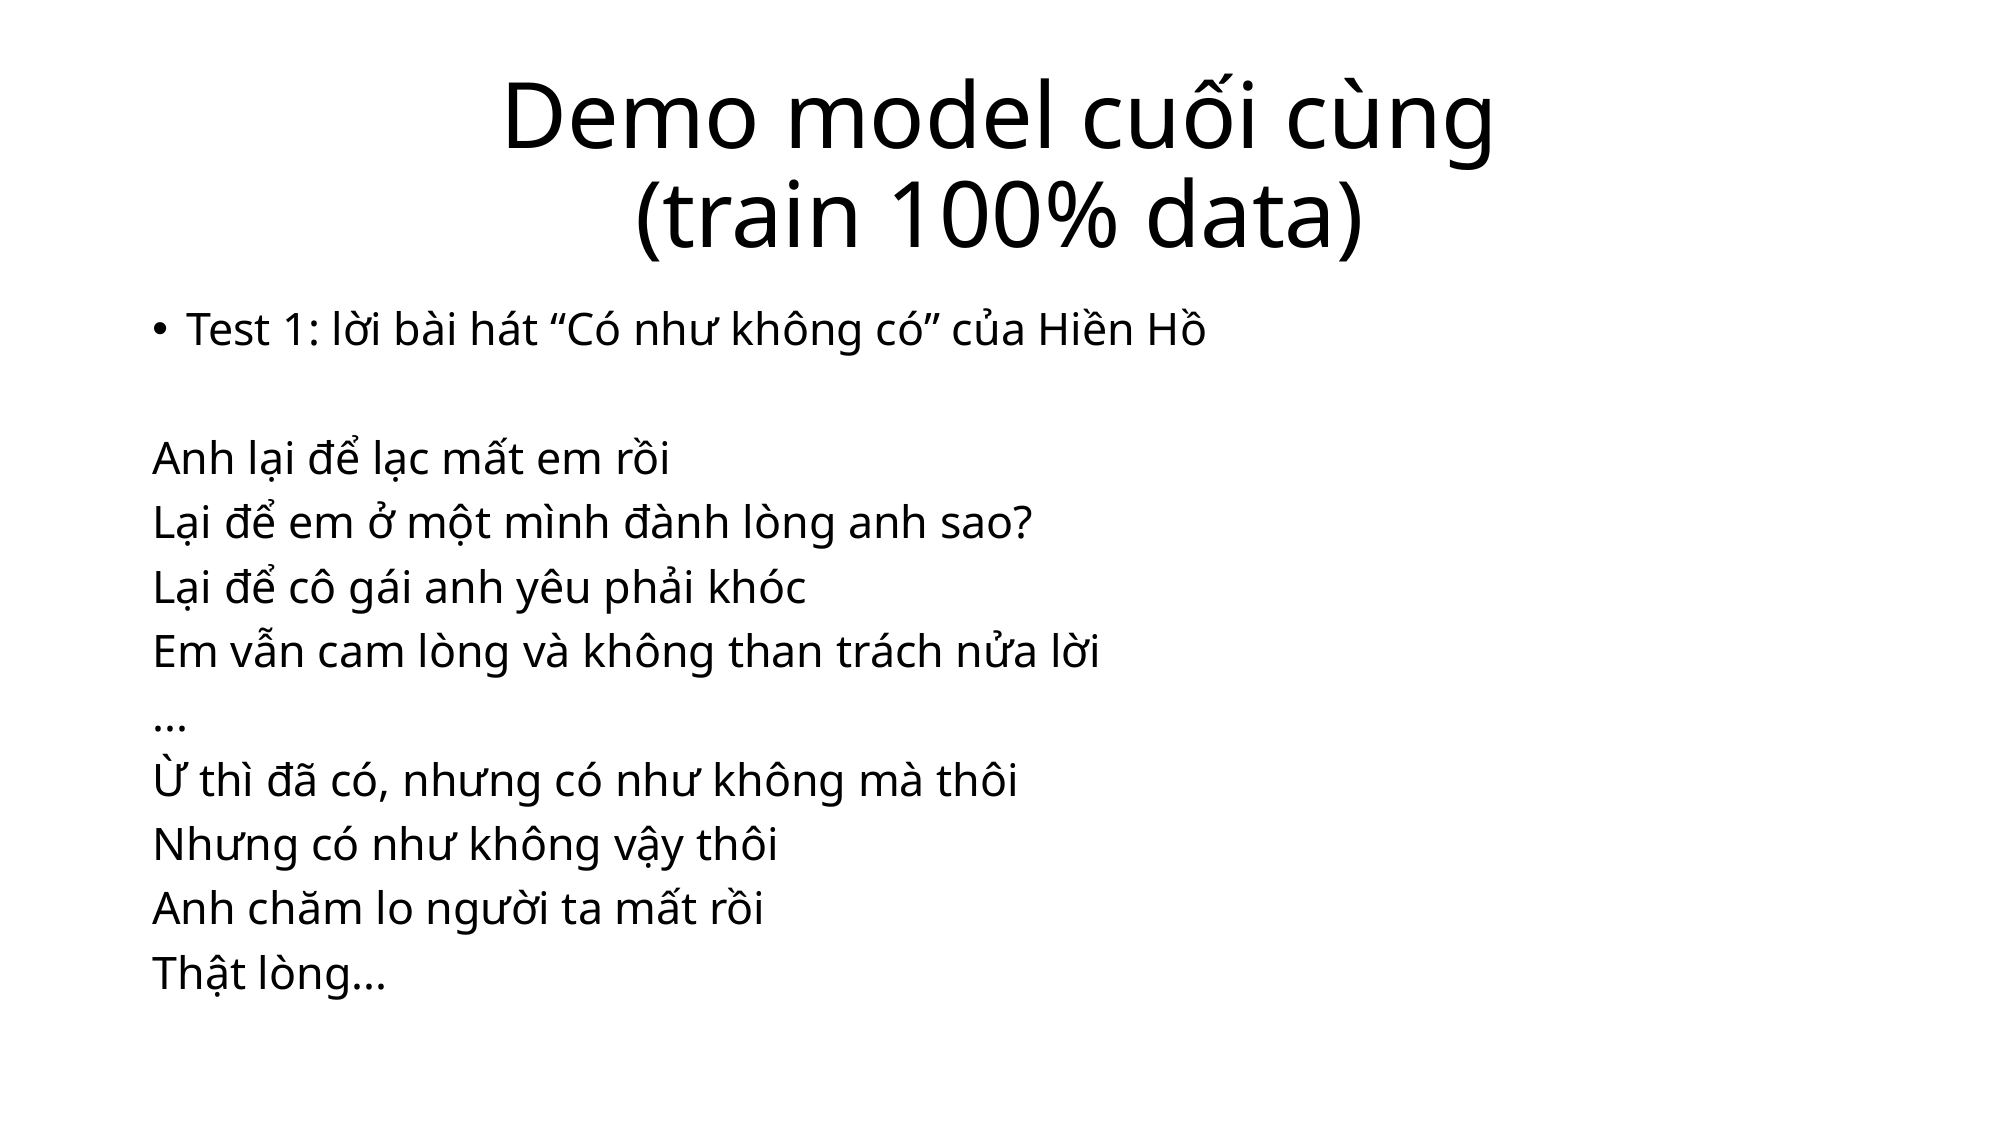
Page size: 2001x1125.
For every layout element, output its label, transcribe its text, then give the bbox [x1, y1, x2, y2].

title Demo model cuối cùng (train 100% data) [137, 59, 1863, 278]
list Test 1: lời bài hát “Có như không có” của Hiền Hồ Anh lại để lạc mất em rồi Lại để em ở một mình đành lòng anh sao? Lại để cô gái anh yêu phải khóc Em vẫn cam lòng và không than trách nửa lời ... Ừ thì đã có, nhưng có như không mà thôi Nhưng có như không vậy thôi Anh chăm lo người ta mất rồi Thật lòng... [137, 299, 1863, 1014]
